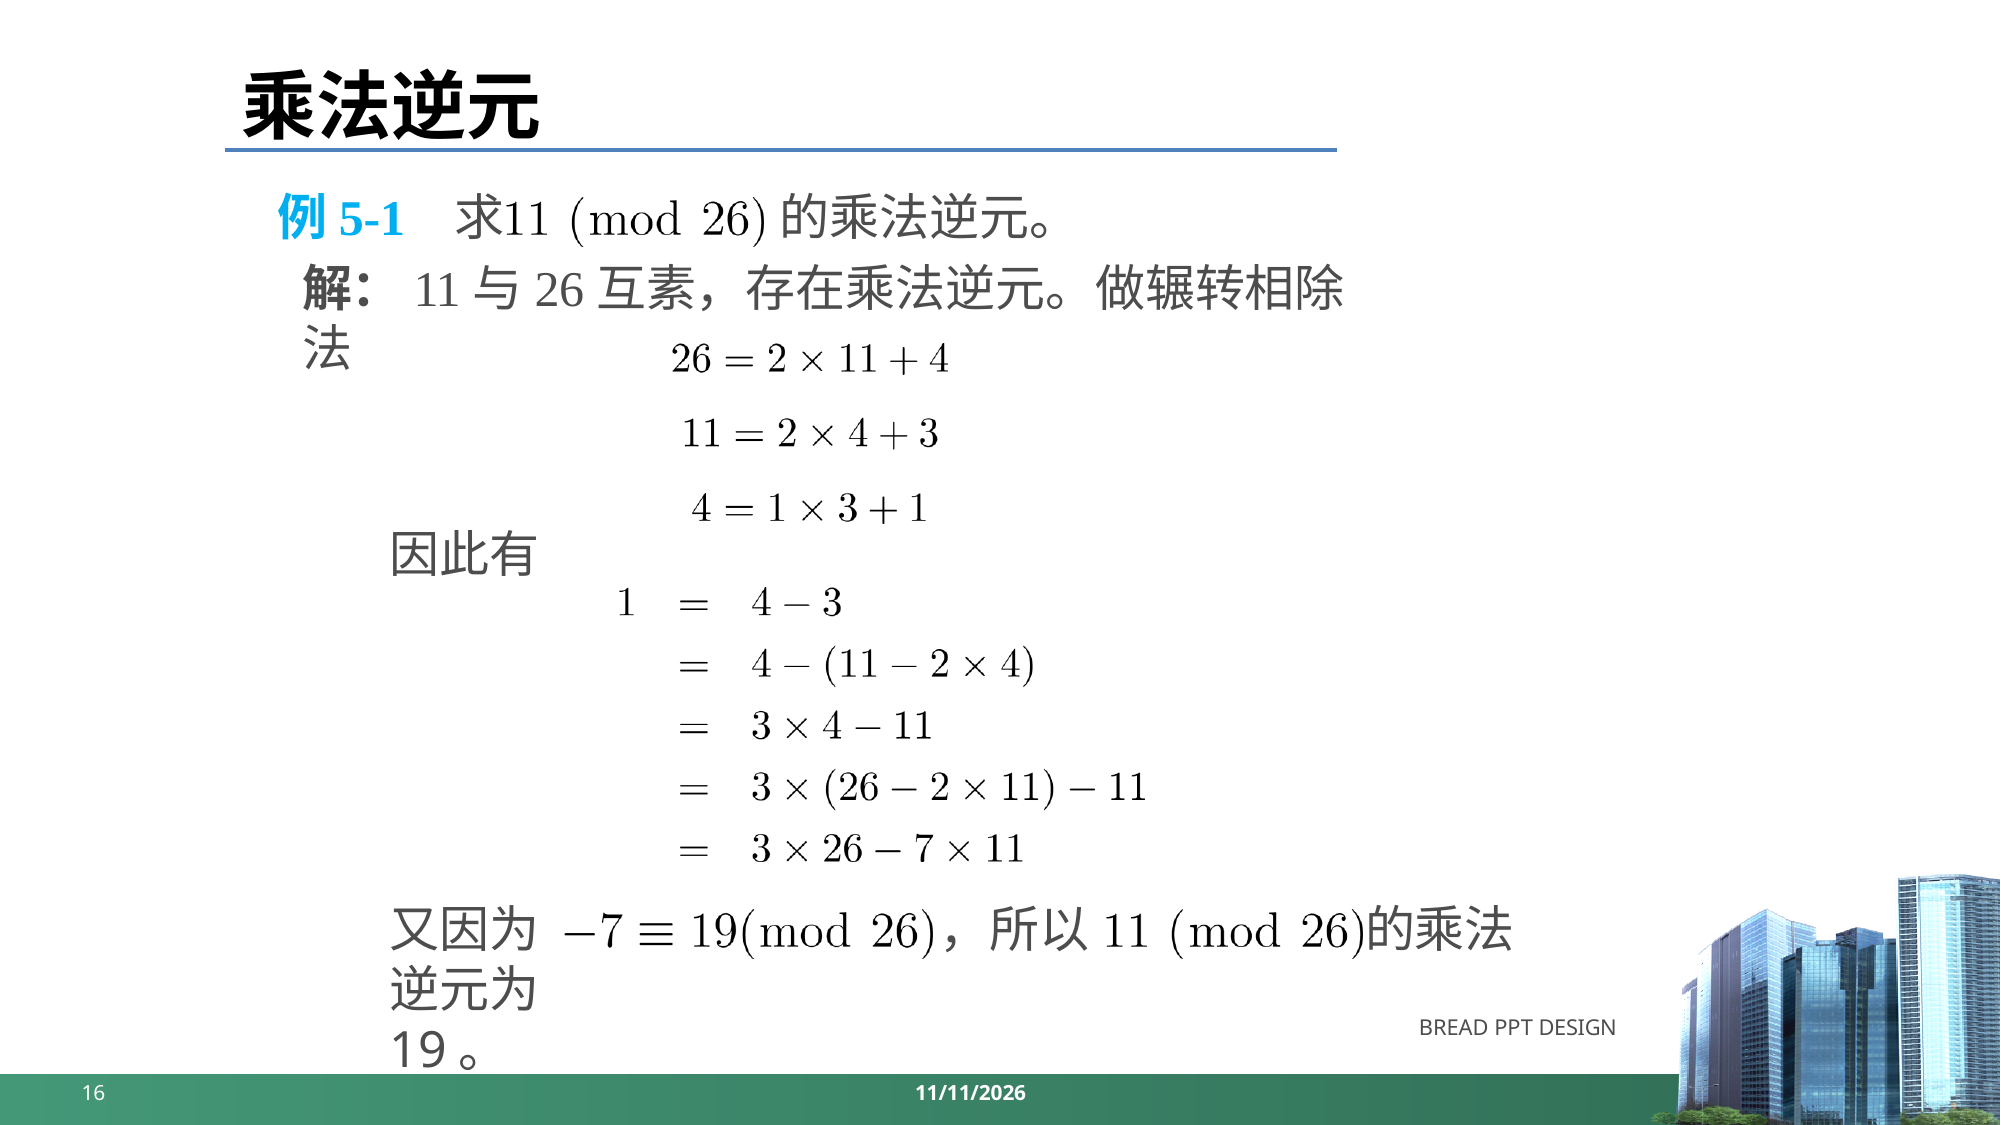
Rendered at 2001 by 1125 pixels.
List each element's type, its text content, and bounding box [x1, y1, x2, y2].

picture [1106, 909, 1363, 960]
text_box 的乘法 [1362, 895, 1518, 958]
picture [506, 197, 764, 248]
slide_number 16 [66, 1072, 184, 1113]
title 乘法逆元 [226, 57, 1811, 150]
text_box 例5-1 求 的乘法逆元。 解：11与26互素，存在乘法逆元。做辗转相除法 [274, 172, 1354, 377]
text_box ，所以 [937, 895, 1092, 958]
picture [563, 909, 933, 959]
text_box 因此有 [387, 520, 542, 583]
picture [671, 343, 949, 524]
text_box BREAD PPT DESIGN [1418, 1012, 1640, 1040]
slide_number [900, 1072, 1367, 1113]
picture [619, 587, 1145, 862]
text_box 又因为 逆元为19。 [387, 895, 642, 1078]
